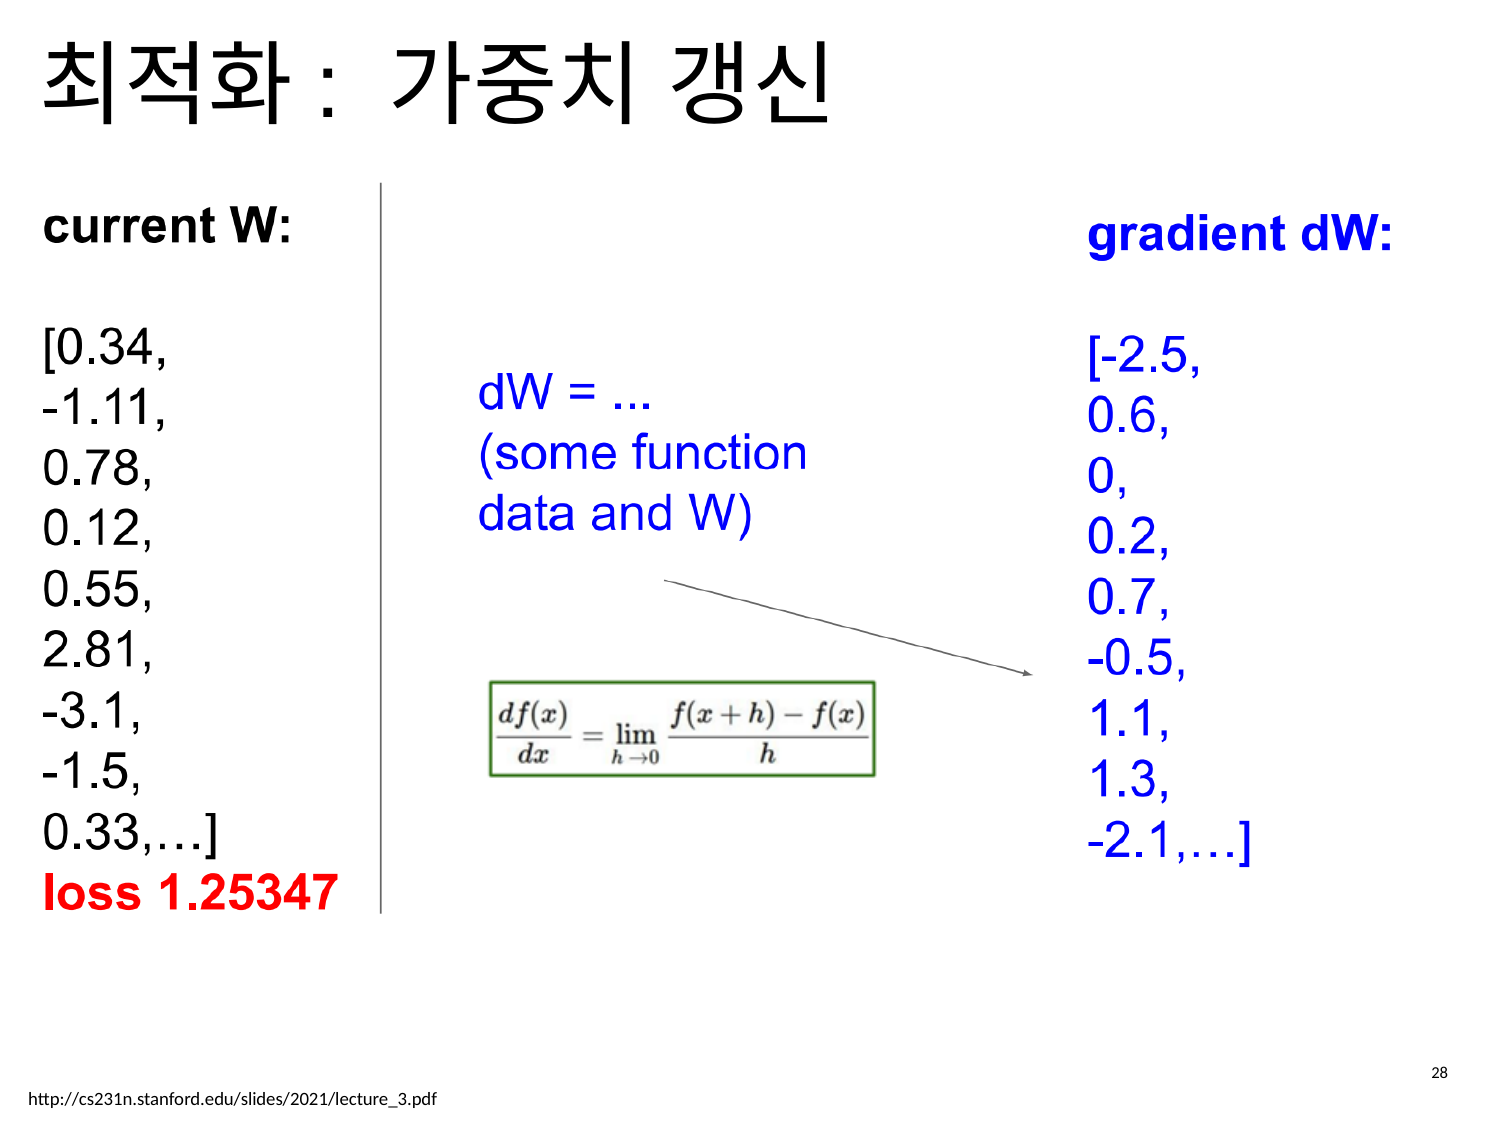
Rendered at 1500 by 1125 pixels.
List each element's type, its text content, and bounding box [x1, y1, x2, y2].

picture [0, 179, 1500, 946]
title 최적화: 가중치 갱신 [24, 17, 1477, 159]
text_box http://cs231n.stanford.edu/slides/2021/lecture_3.pdf [13, 1079, 764, 1117]
slide_number 28 [1416, 1054, 1477, 1115]
